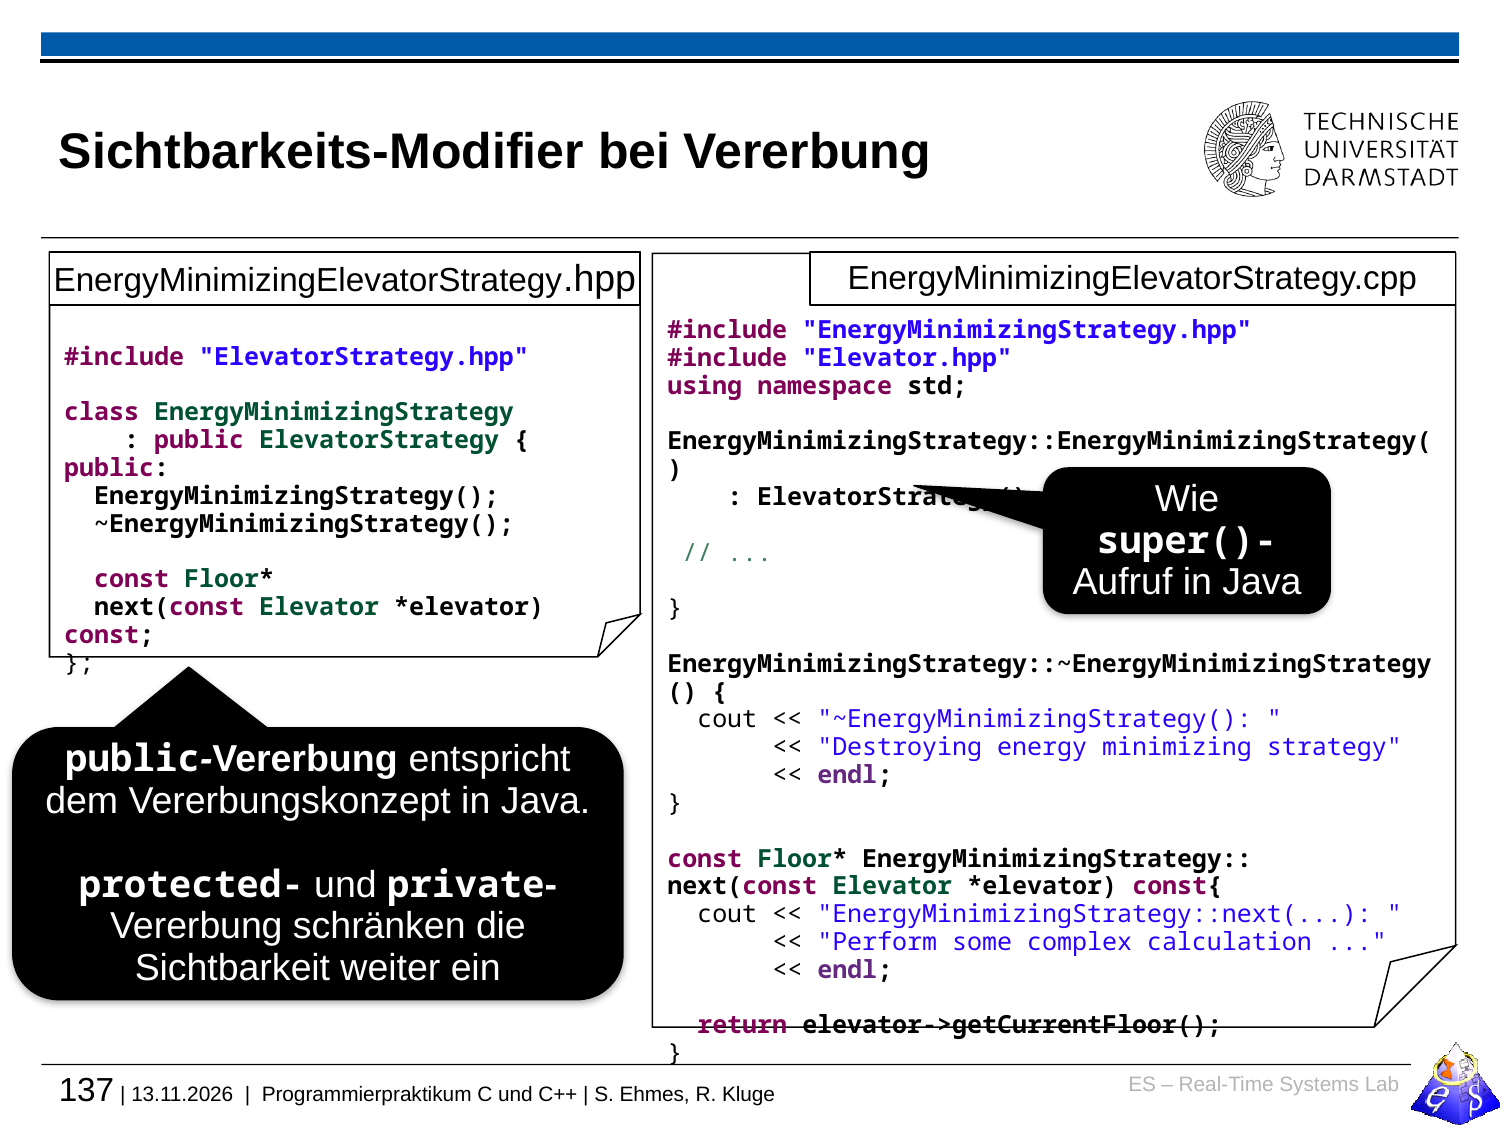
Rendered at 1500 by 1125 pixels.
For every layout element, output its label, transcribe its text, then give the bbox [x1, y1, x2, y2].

text_box Wie super()-Aufruf in Java [913, 467, 1331, 615]
title Sichtbarkeits-Modifier bei Vererbung [58, 80, 1187, 218]
text_box template< class Logger, class Security, class OperatingSystem, class Platform > class System : public Logger, public Security, public OperatingSystem, public Platform { // Nothing else needed! }; [915, 488, 1333, 619]
text_box #include "ElevatorStrategy.hpp" class EnergyMinimizingStrategy : public ElevatorStrategy { public: EnergyMinimizingStrategy(); ~EnergyMinimizingStrategy(); const Floor* next(const Elevator *elevator) const; }; [49, 306, 641, 657]
text_box EnergyMinimizingElevatorStrategy.hpp [49, 252, 641, 306]
picture [1411, 1041, 1500, 1125]
text_box EnergyMinimizingElevatorStrategy.cpp [809, 252, 1456, 306]
picture [1187, 84, 1483, 214]
text_box public-Vererbung entspricht dem Vererbungskonzept in Java. protected- und private-Vererbung schränken die Sichtbarkeit weiter ein [12, 666, 624, 1001]
text_box #include "EnergyMinimizingStrategy.hpp" #include "Elevator.hpp" using namespace std; EnergyMinimizingStrategy::EnergyMinimizingStrategy() : ElevatorStrategy() { // ... } EnergyMinimizingStrategy::~EnergyMinimizingStrategy() { cout << "~EnergyMinimizingStrategy(): " << "Destroying energy minimizing strategy" << endl; } const Floor* EnergyMinimizingStrategy:: next(const Elevator *elevator) const{ cout << "EnergyMinimizingStrategy::next(...): " << "Perform some complex calculation ..." << endl; return elevator->getCurrentFloor(); } [652, 253, 1456, 1028]
